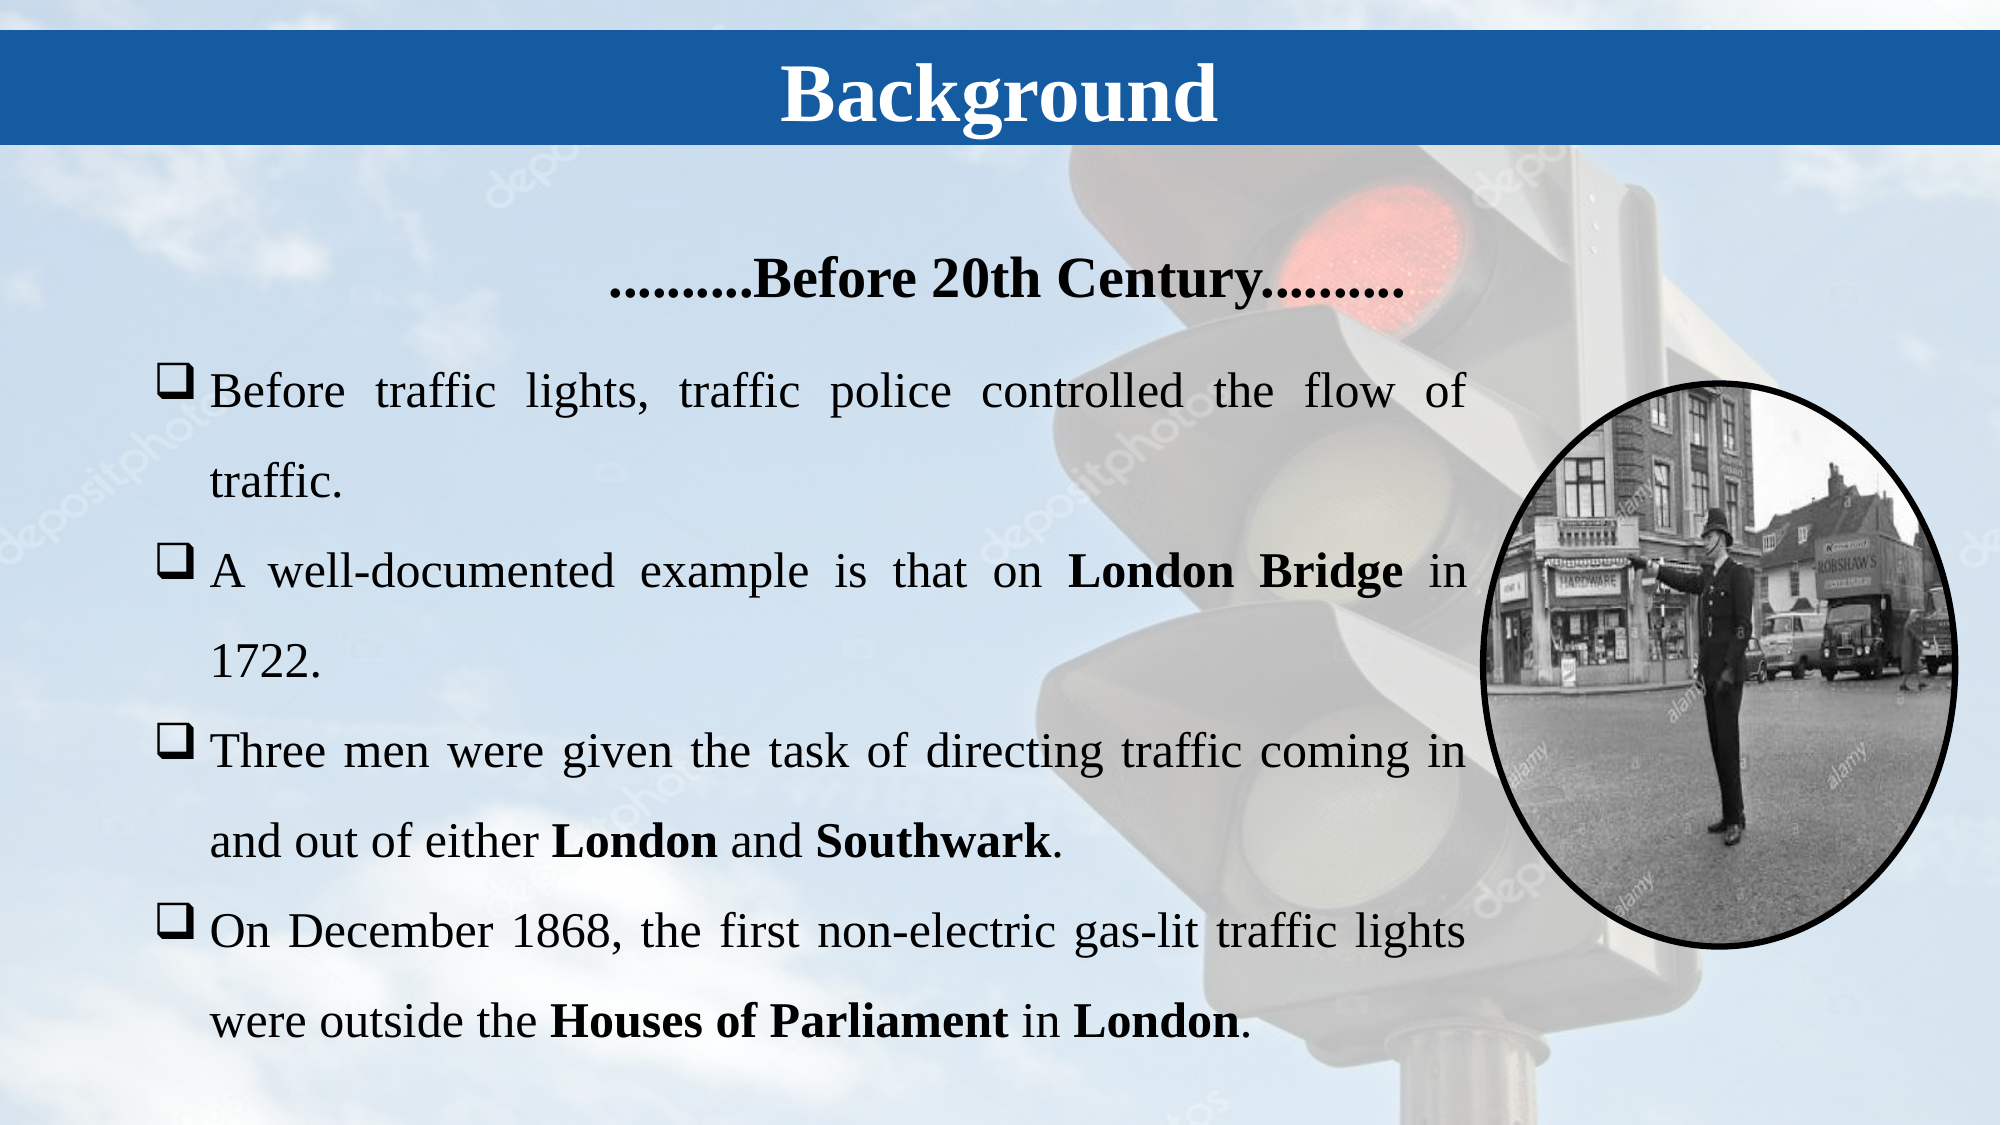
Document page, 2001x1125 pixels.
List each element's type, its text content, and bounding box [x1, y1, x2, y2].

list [1483, 383, 1956, 947]
text_box Before traffic lights, traffic police controlled the flow of traffic. A well-documented example is that on London Bridge in 1722. Three men were given the task of directing traffic coming in and out of either London and Southwark. On December 1868, the first non-electric gas-lit traffic lights were outside the Houses of Parliament in London. [138, 319, 1483, 1055]
text_box ..........Before 20th Century.......... [111, 197, 1889, 317]
text_box Background [0, 30, 2000, 145]
